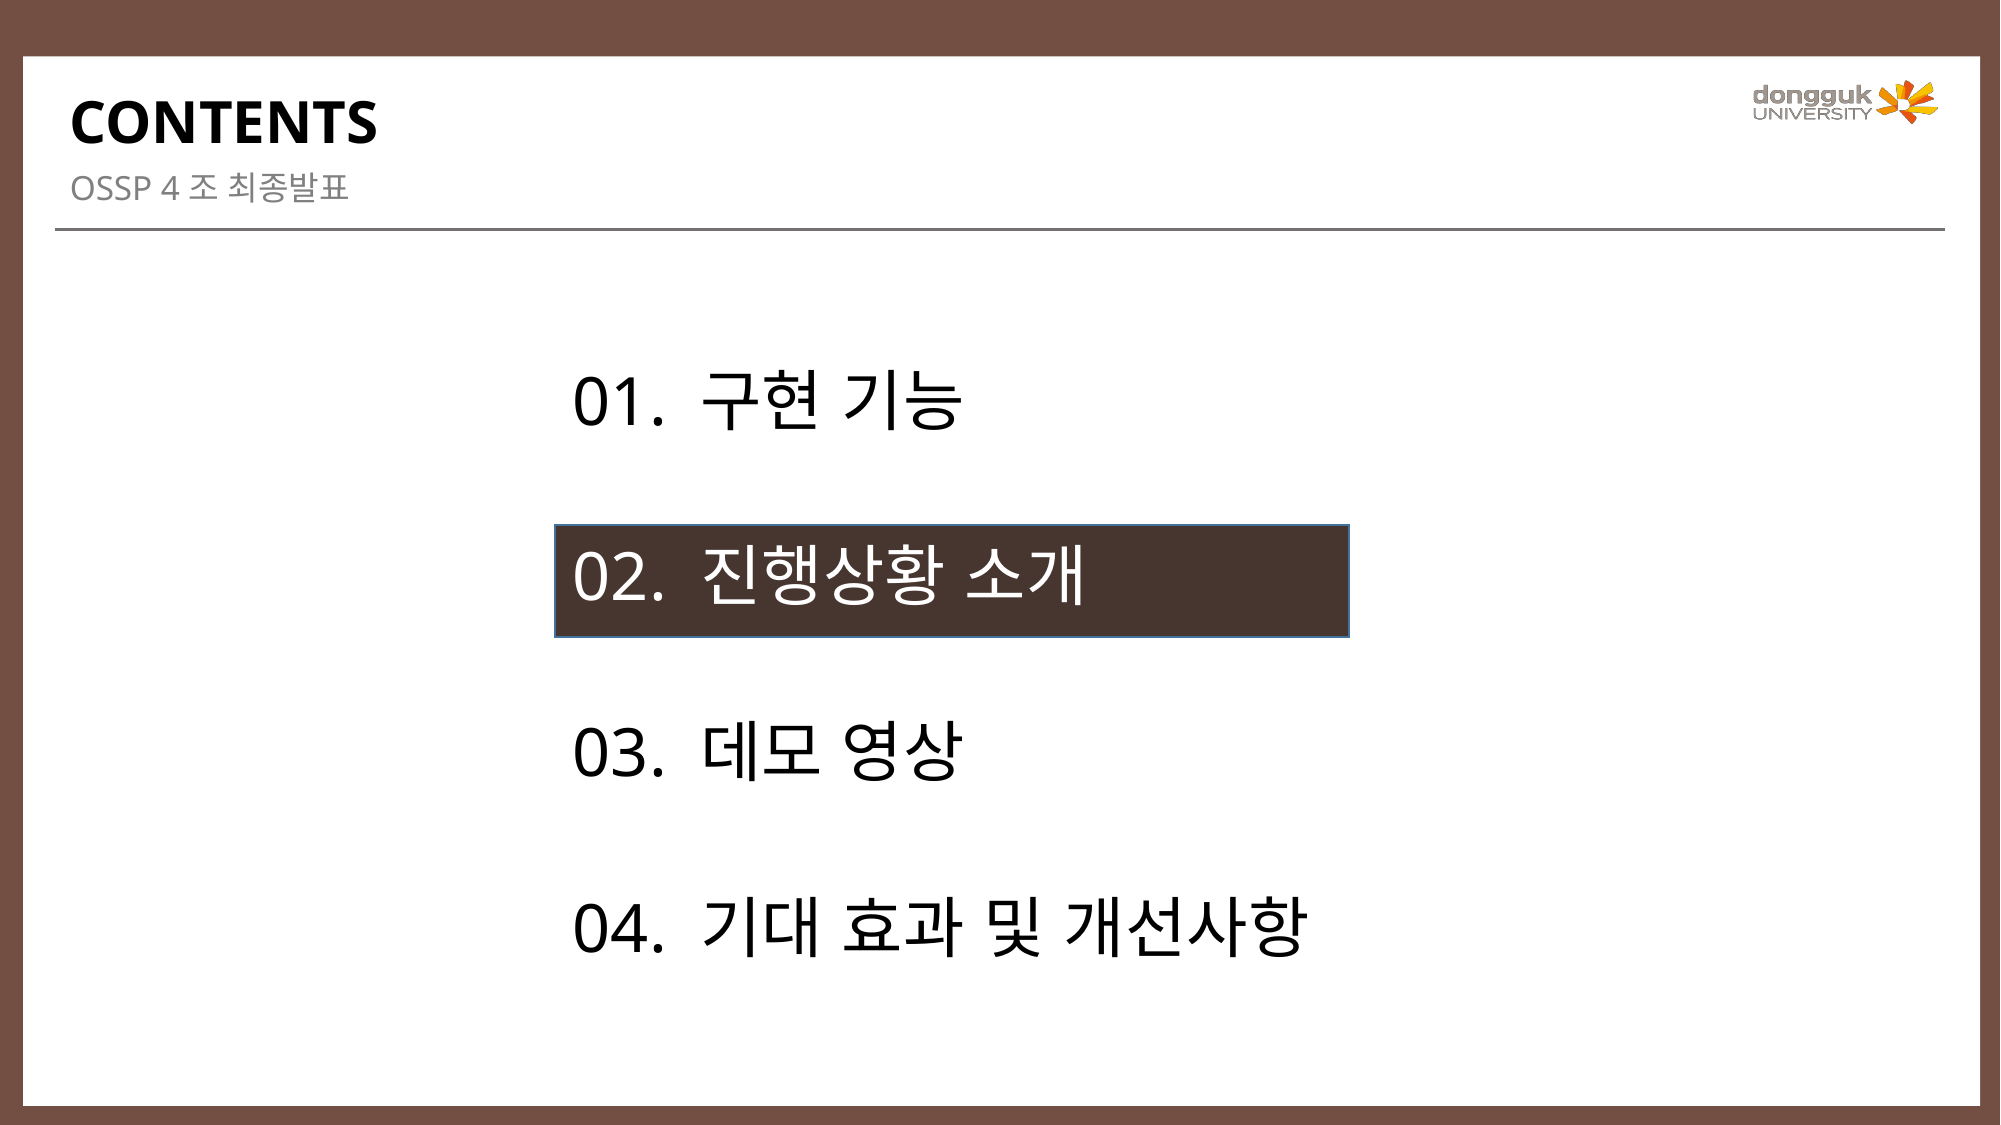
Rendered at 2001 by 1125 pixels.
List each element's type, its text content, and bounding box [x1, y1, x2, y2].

text_box OSSP 4조 최종발표 [55, 160, 539, 215]
text_box CONTENTS [54, 78, 423, 163]
text_box [23, 56, 1981, 1106]
text_box [1753, 78, 1940, 125]
text_box 01. 구현 기능 02. 진행상황 소개 03. 데모 영상 04. 기대 효과 및 개선사항 [557, 342, 1512, 974]
